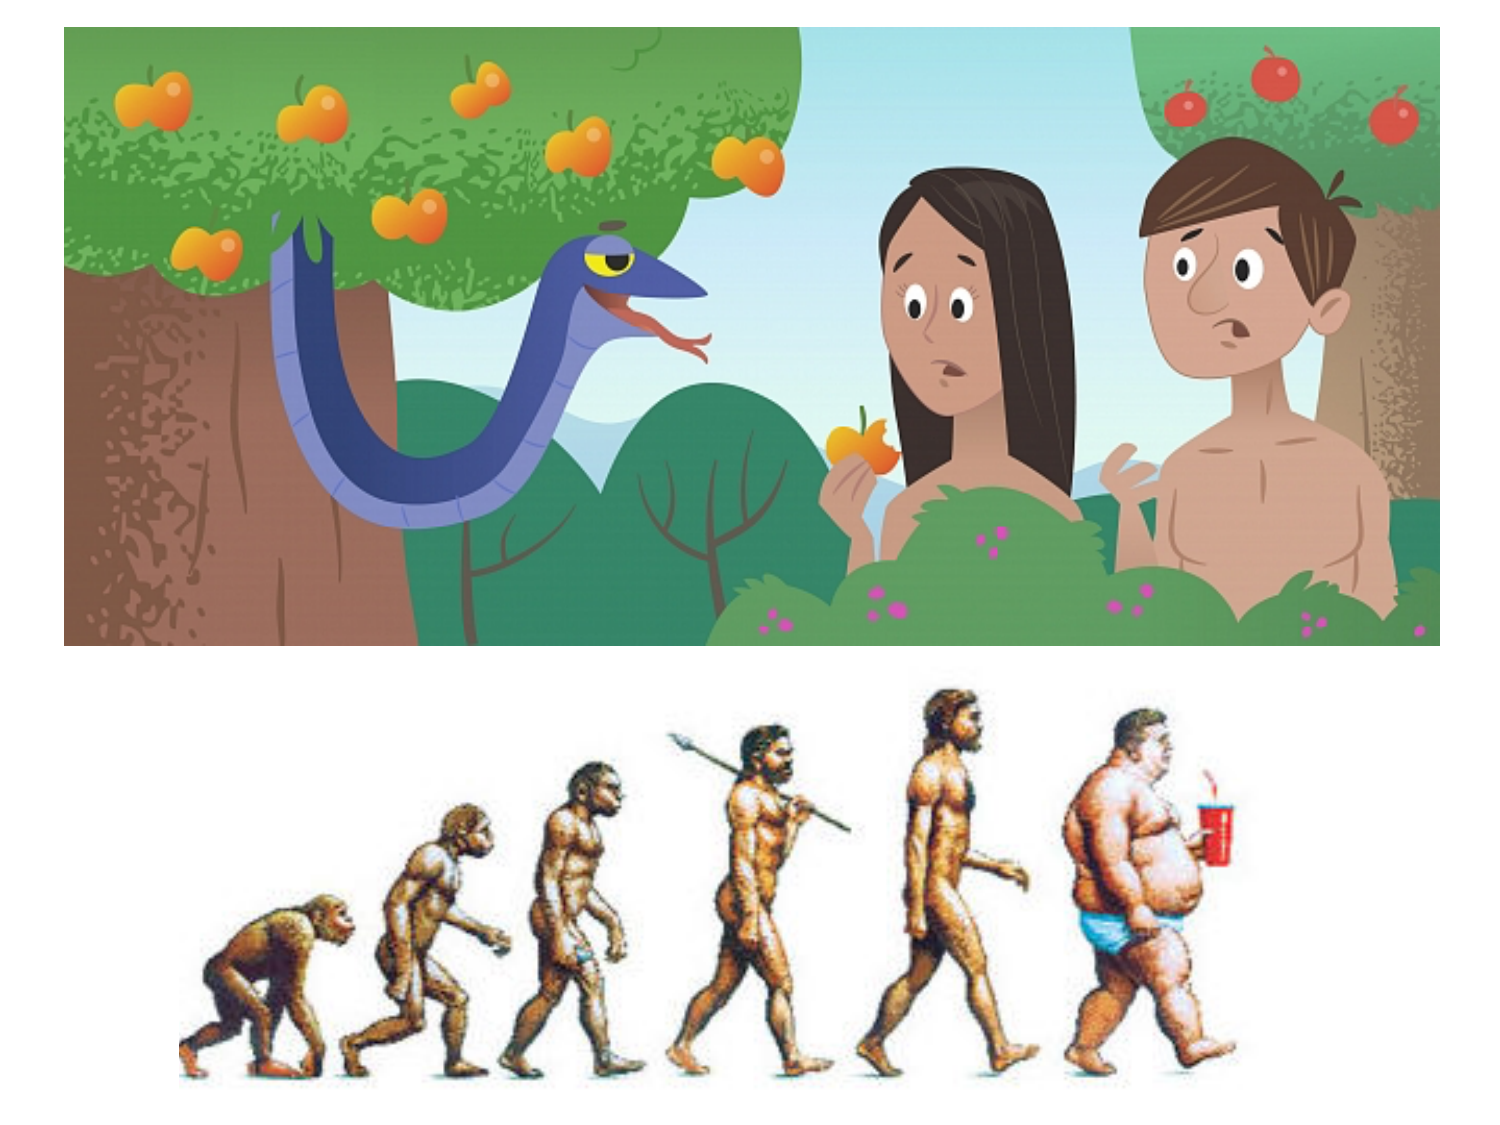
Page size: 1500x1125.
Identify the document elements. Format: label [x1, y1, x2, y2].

picture [64, 27, 1440, 1125]
